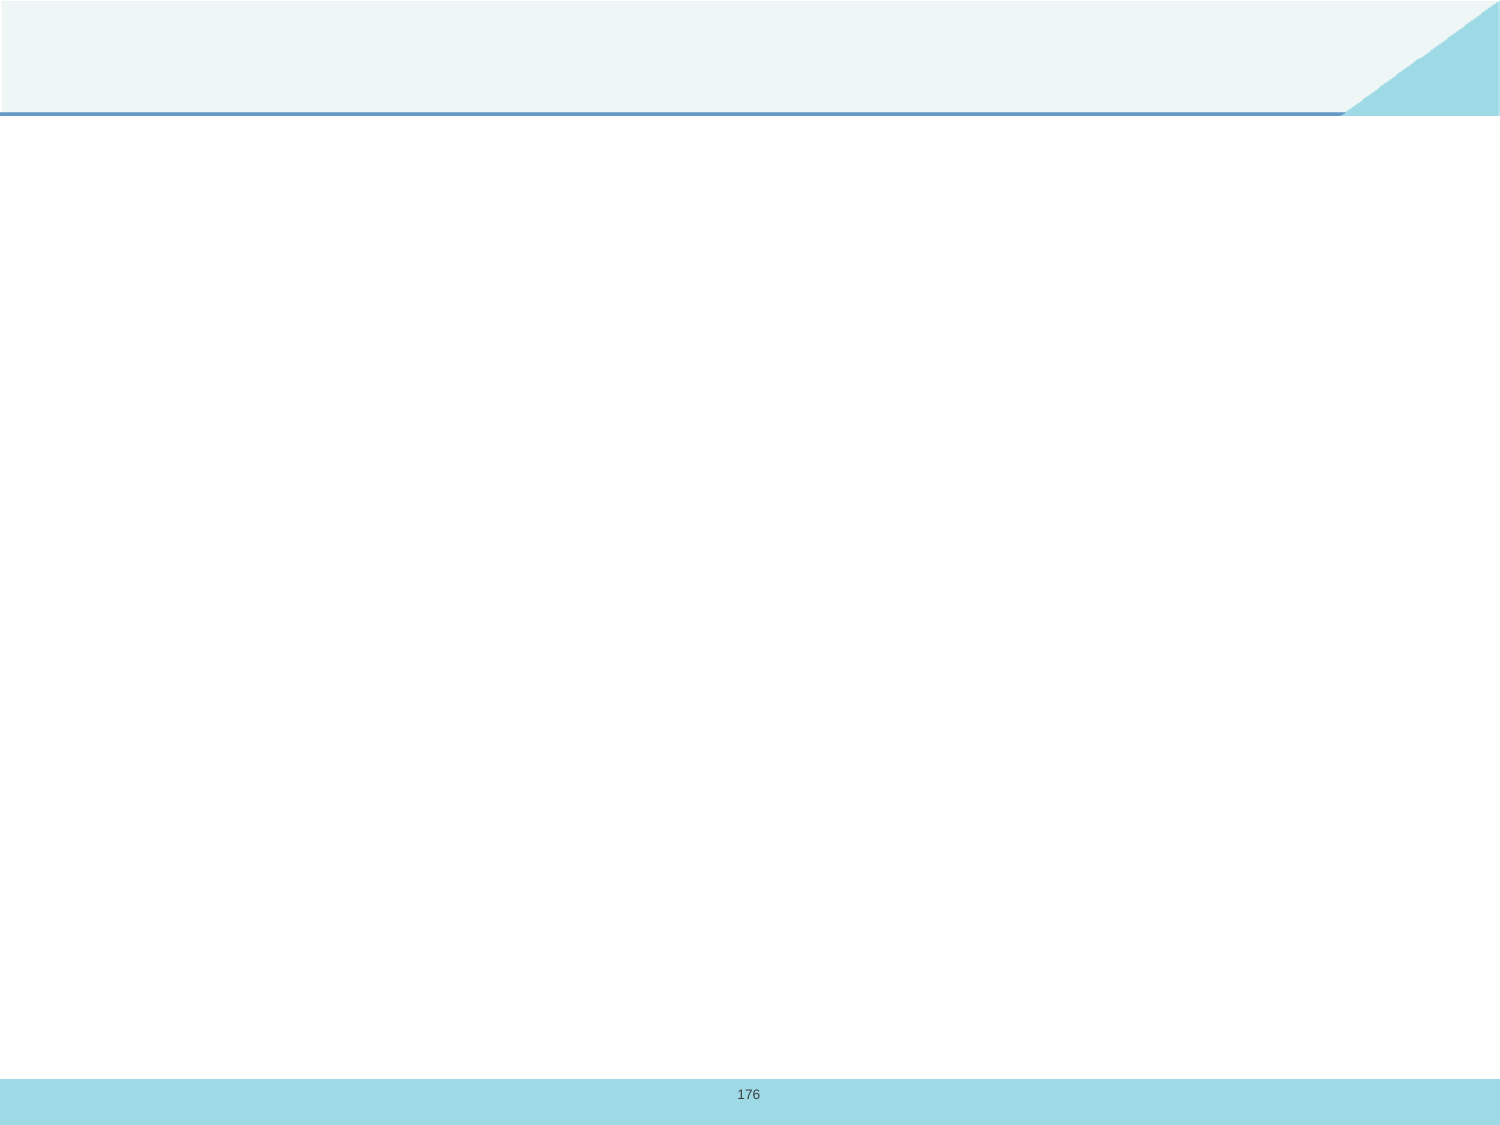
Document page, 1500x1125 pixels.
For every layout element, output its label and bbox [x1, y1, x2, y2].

picture [0, 1079, 1500, 1125]
picture [0, 1, 1500, 116]
